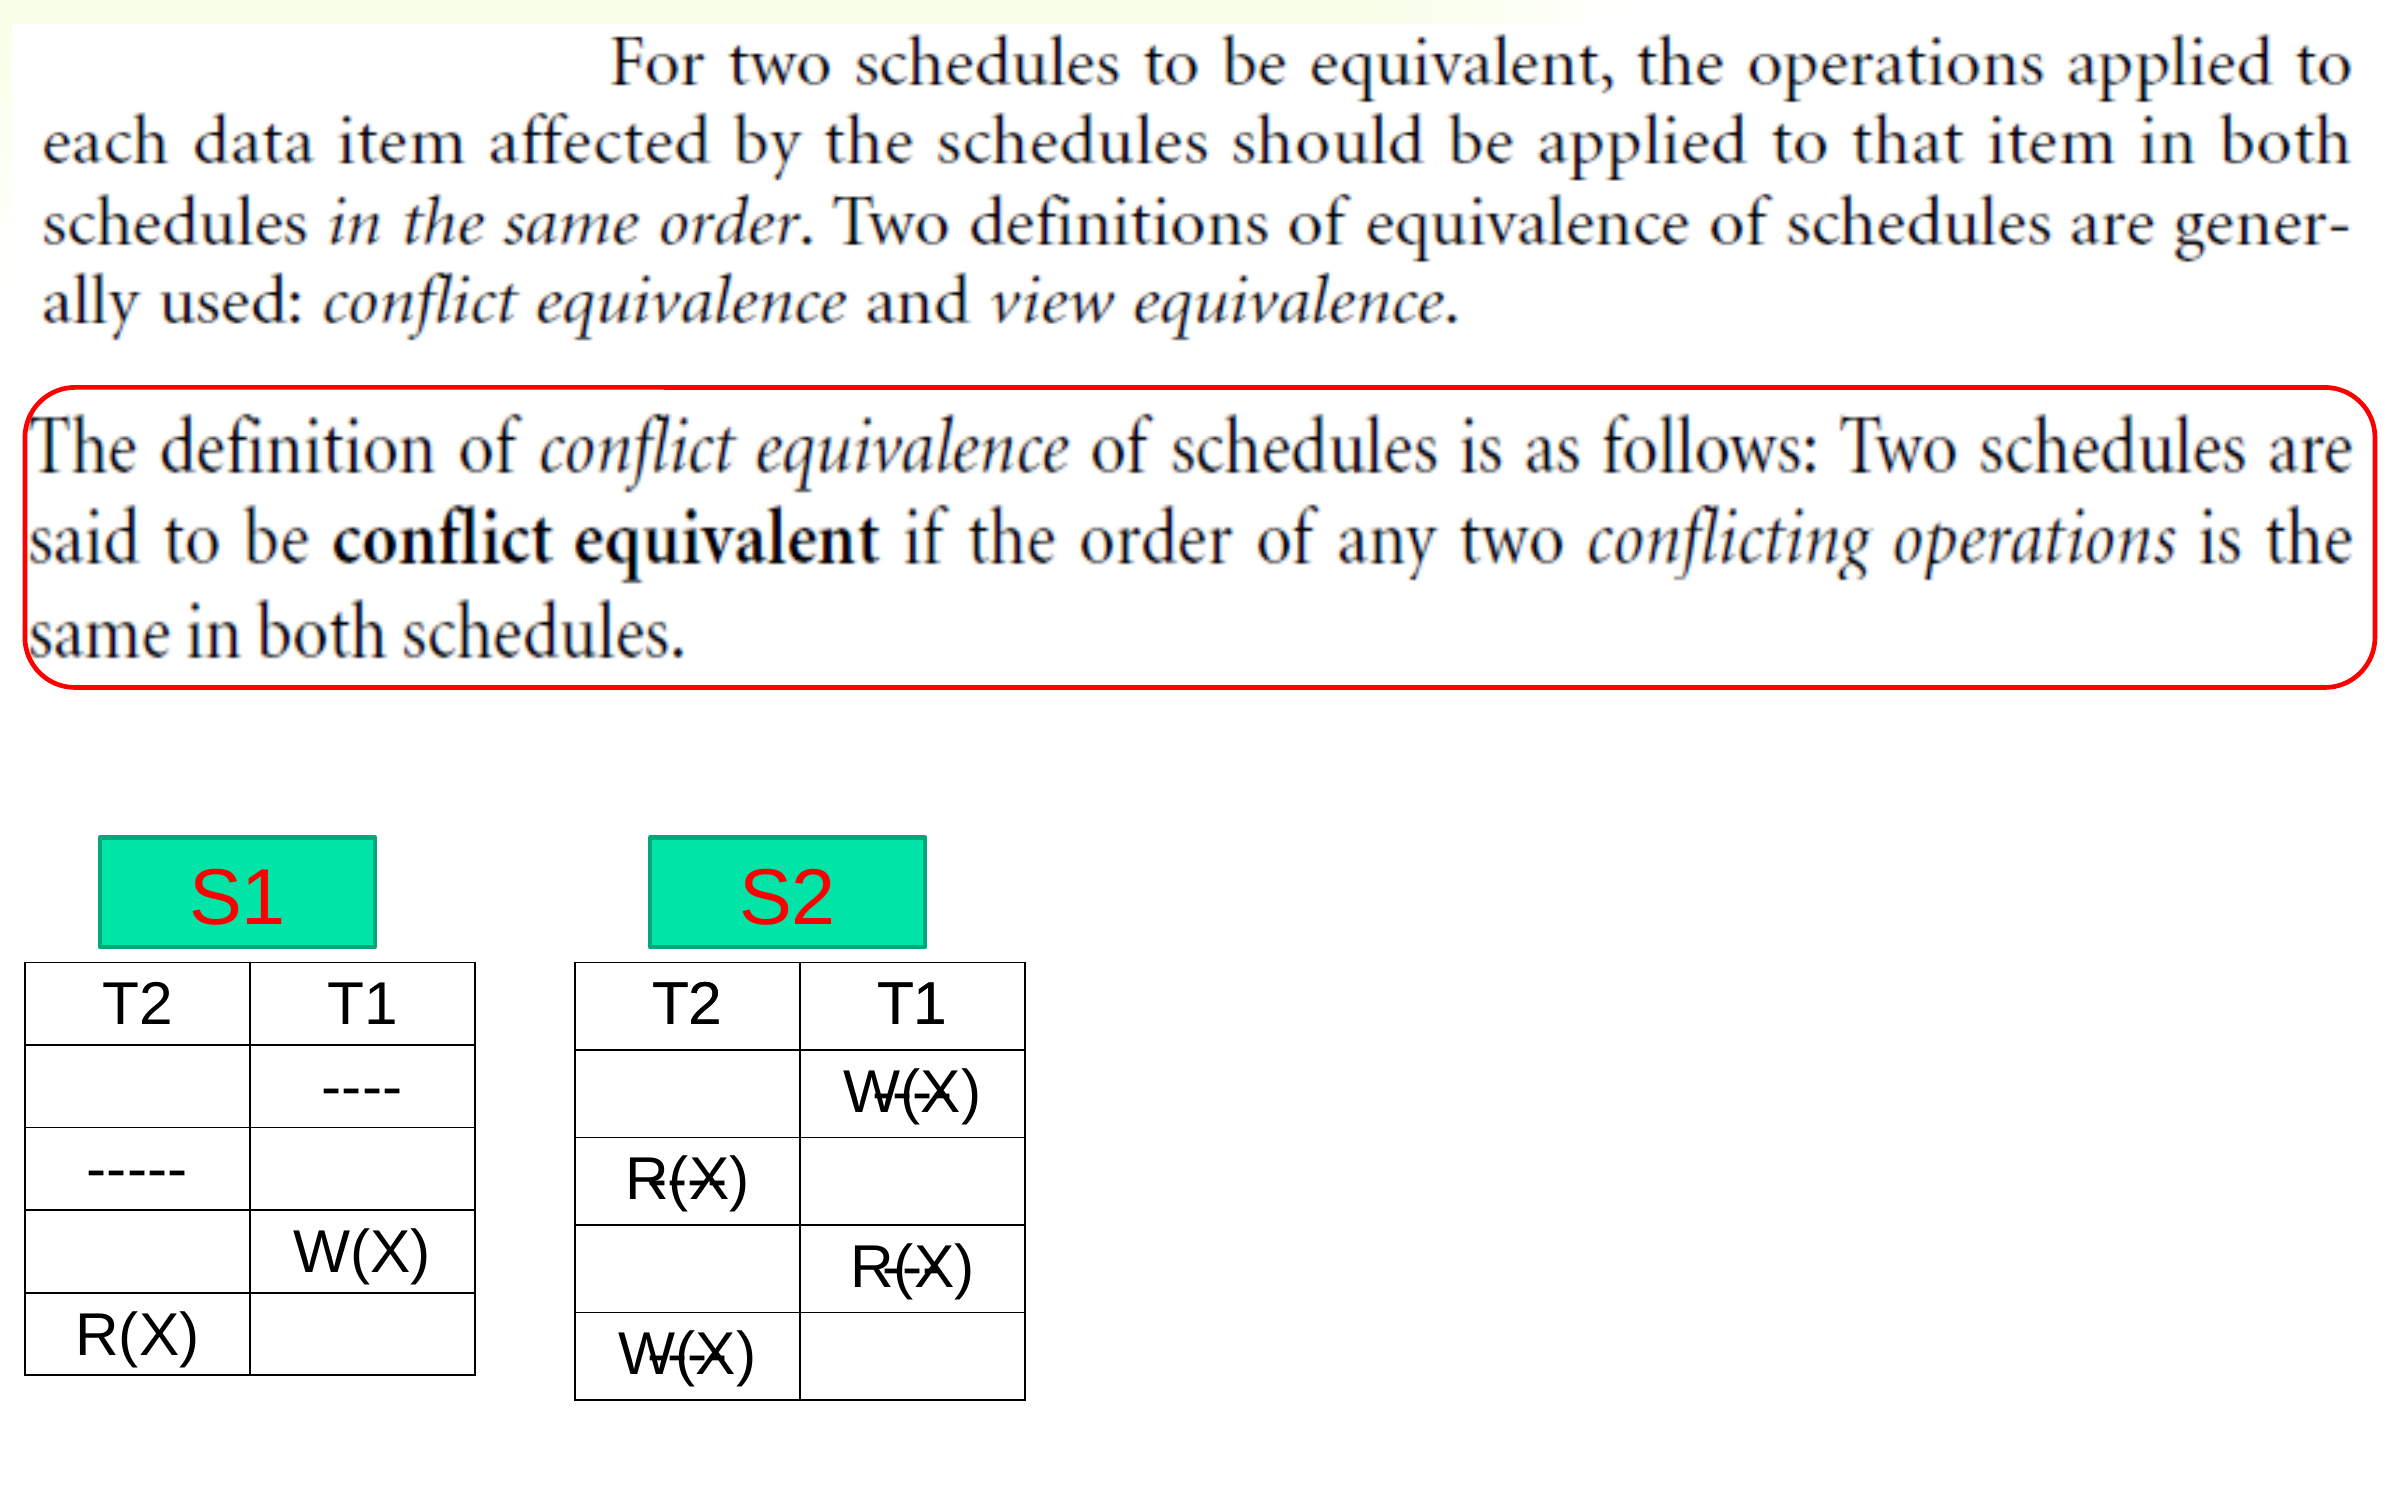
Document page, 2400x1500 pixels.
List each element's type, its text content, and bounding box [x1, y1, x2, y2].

table_cell [251, 1294, 474, 1374]
table_cell ---- [801, 1051, 1024, 1137]
table_cell [26, 1046, 249, 1127]
table_cell [576, 1051, 799, 1137]
table_cell R(X) [801, 1226, 1024, 1312]
table_header T1 [251, 963, 474, 1044]
table_cell [251, 1128, 474, 1209]
table_cell ---- [251, 1046, 474, 1127]
table_header T2 [576, 963, 799, 1049]
table_cell ----- [26, 1128, 249, 1209]
table_cell ---- [576, 1138, 799, 1224]
table_cell [801, 1138, 1024, 1224]
table_header T2 [26, 963, 249, 1044]
text_box S2 [648, 835, 927, 949]
table_cell W(X) [576, 1313, 799, 1399]
table_cell R(X) [26, 1294, 249, 1374]
picture [12, 399, 2400, 688]
picture [12, 24, 2388, 352]
table_cell [801, 1313, 1024, 1399]
text_box S1 [98, 835, 377, 949]
table_cell [576, 1226, 799, 1312]
table_cell [26, 1211, 249, 1292]
table_header T1 [801, 963, 1024, 1049]
text_box [43, 387, 2357, 399]
table_cell W(X) [251, 1211, 474, 1292]
